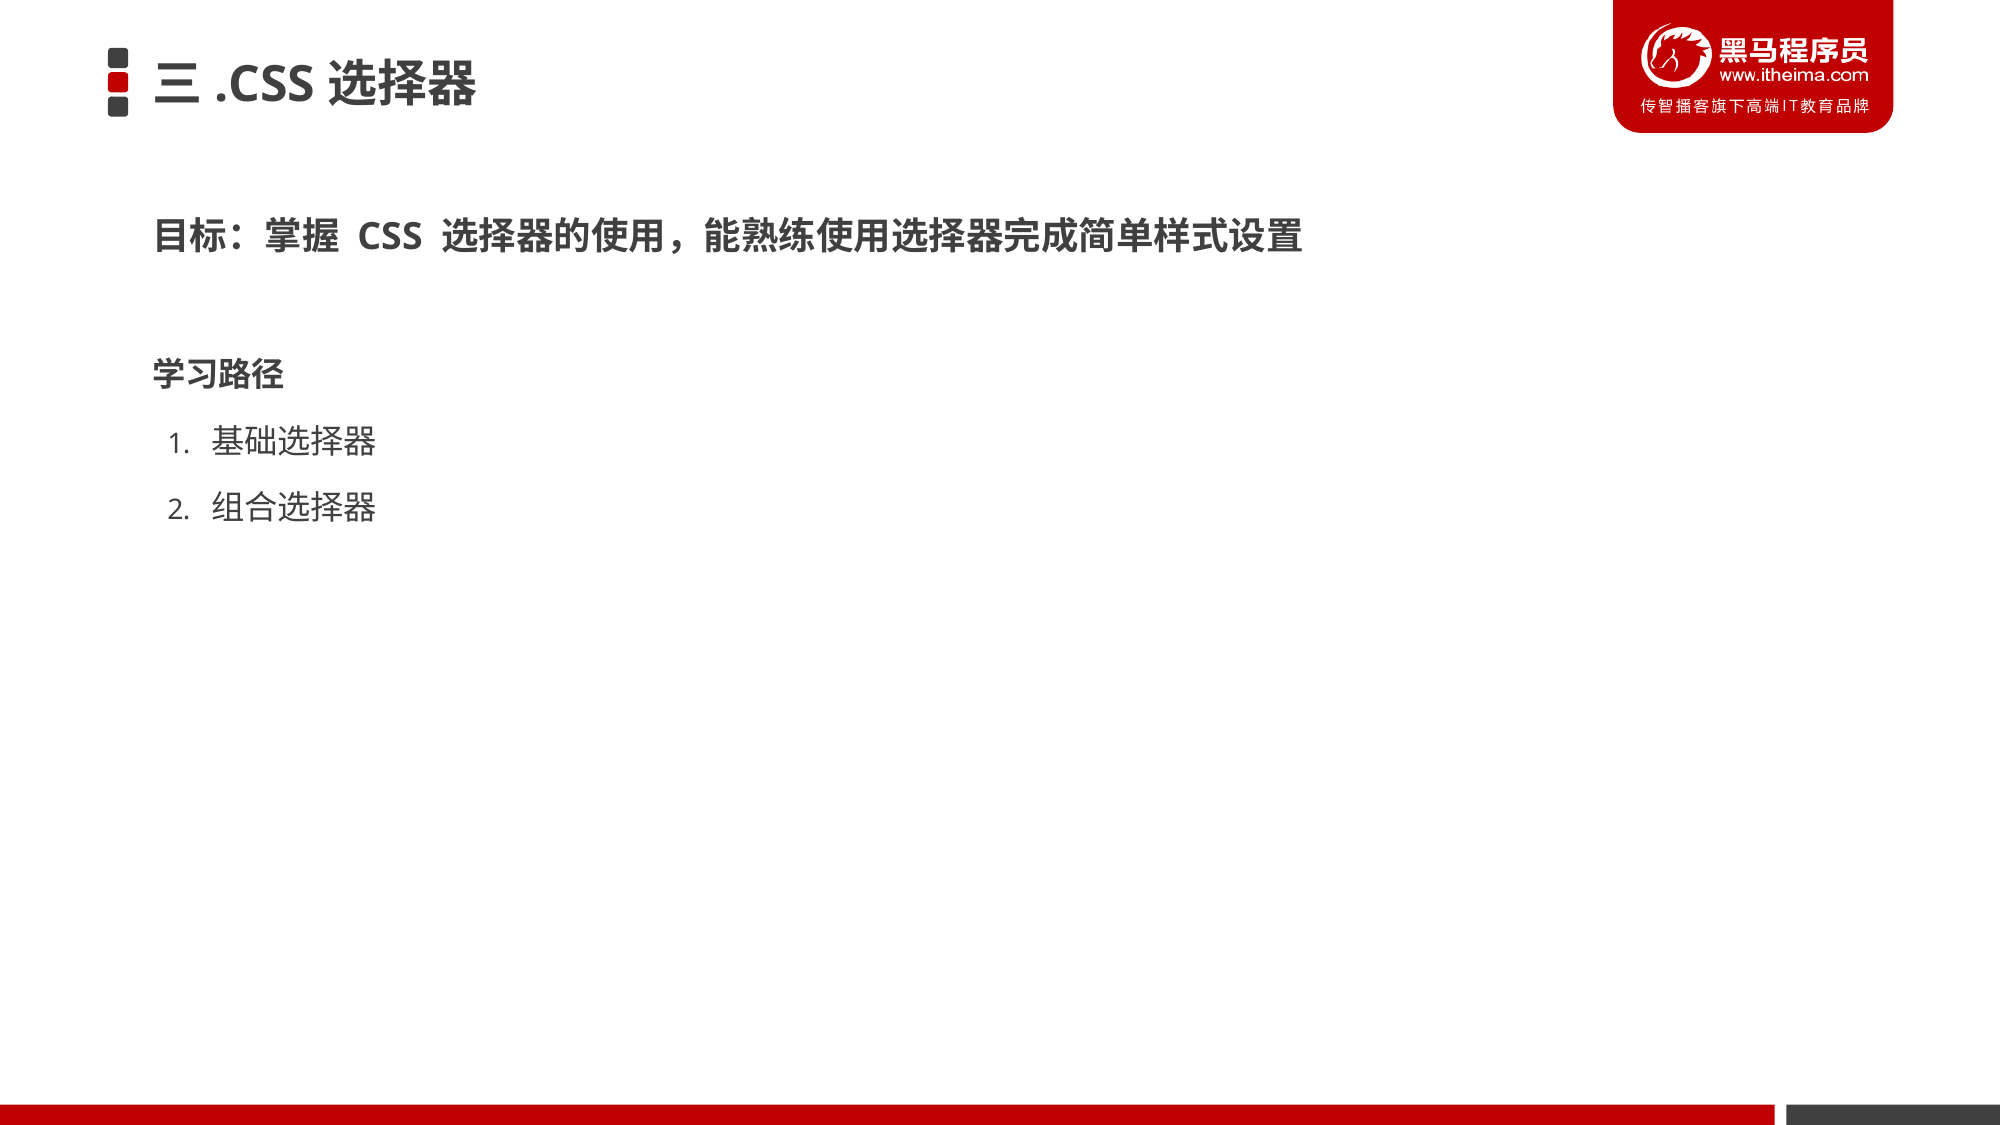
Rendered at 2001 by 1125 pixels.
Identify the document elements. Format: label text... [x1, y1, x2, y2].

title 三.CSS选择器 [137, 38, 1577, 124]
picture [1616, 11, 1894, 125]
text_box 学习路径 基础选择器 组合选择器 [137, 326, 1280, 809]
list 目标：掌握 CSS 选择器的使用，能熟练使用选择器完成简单样式设置 [137, 192, 1753, 277]
